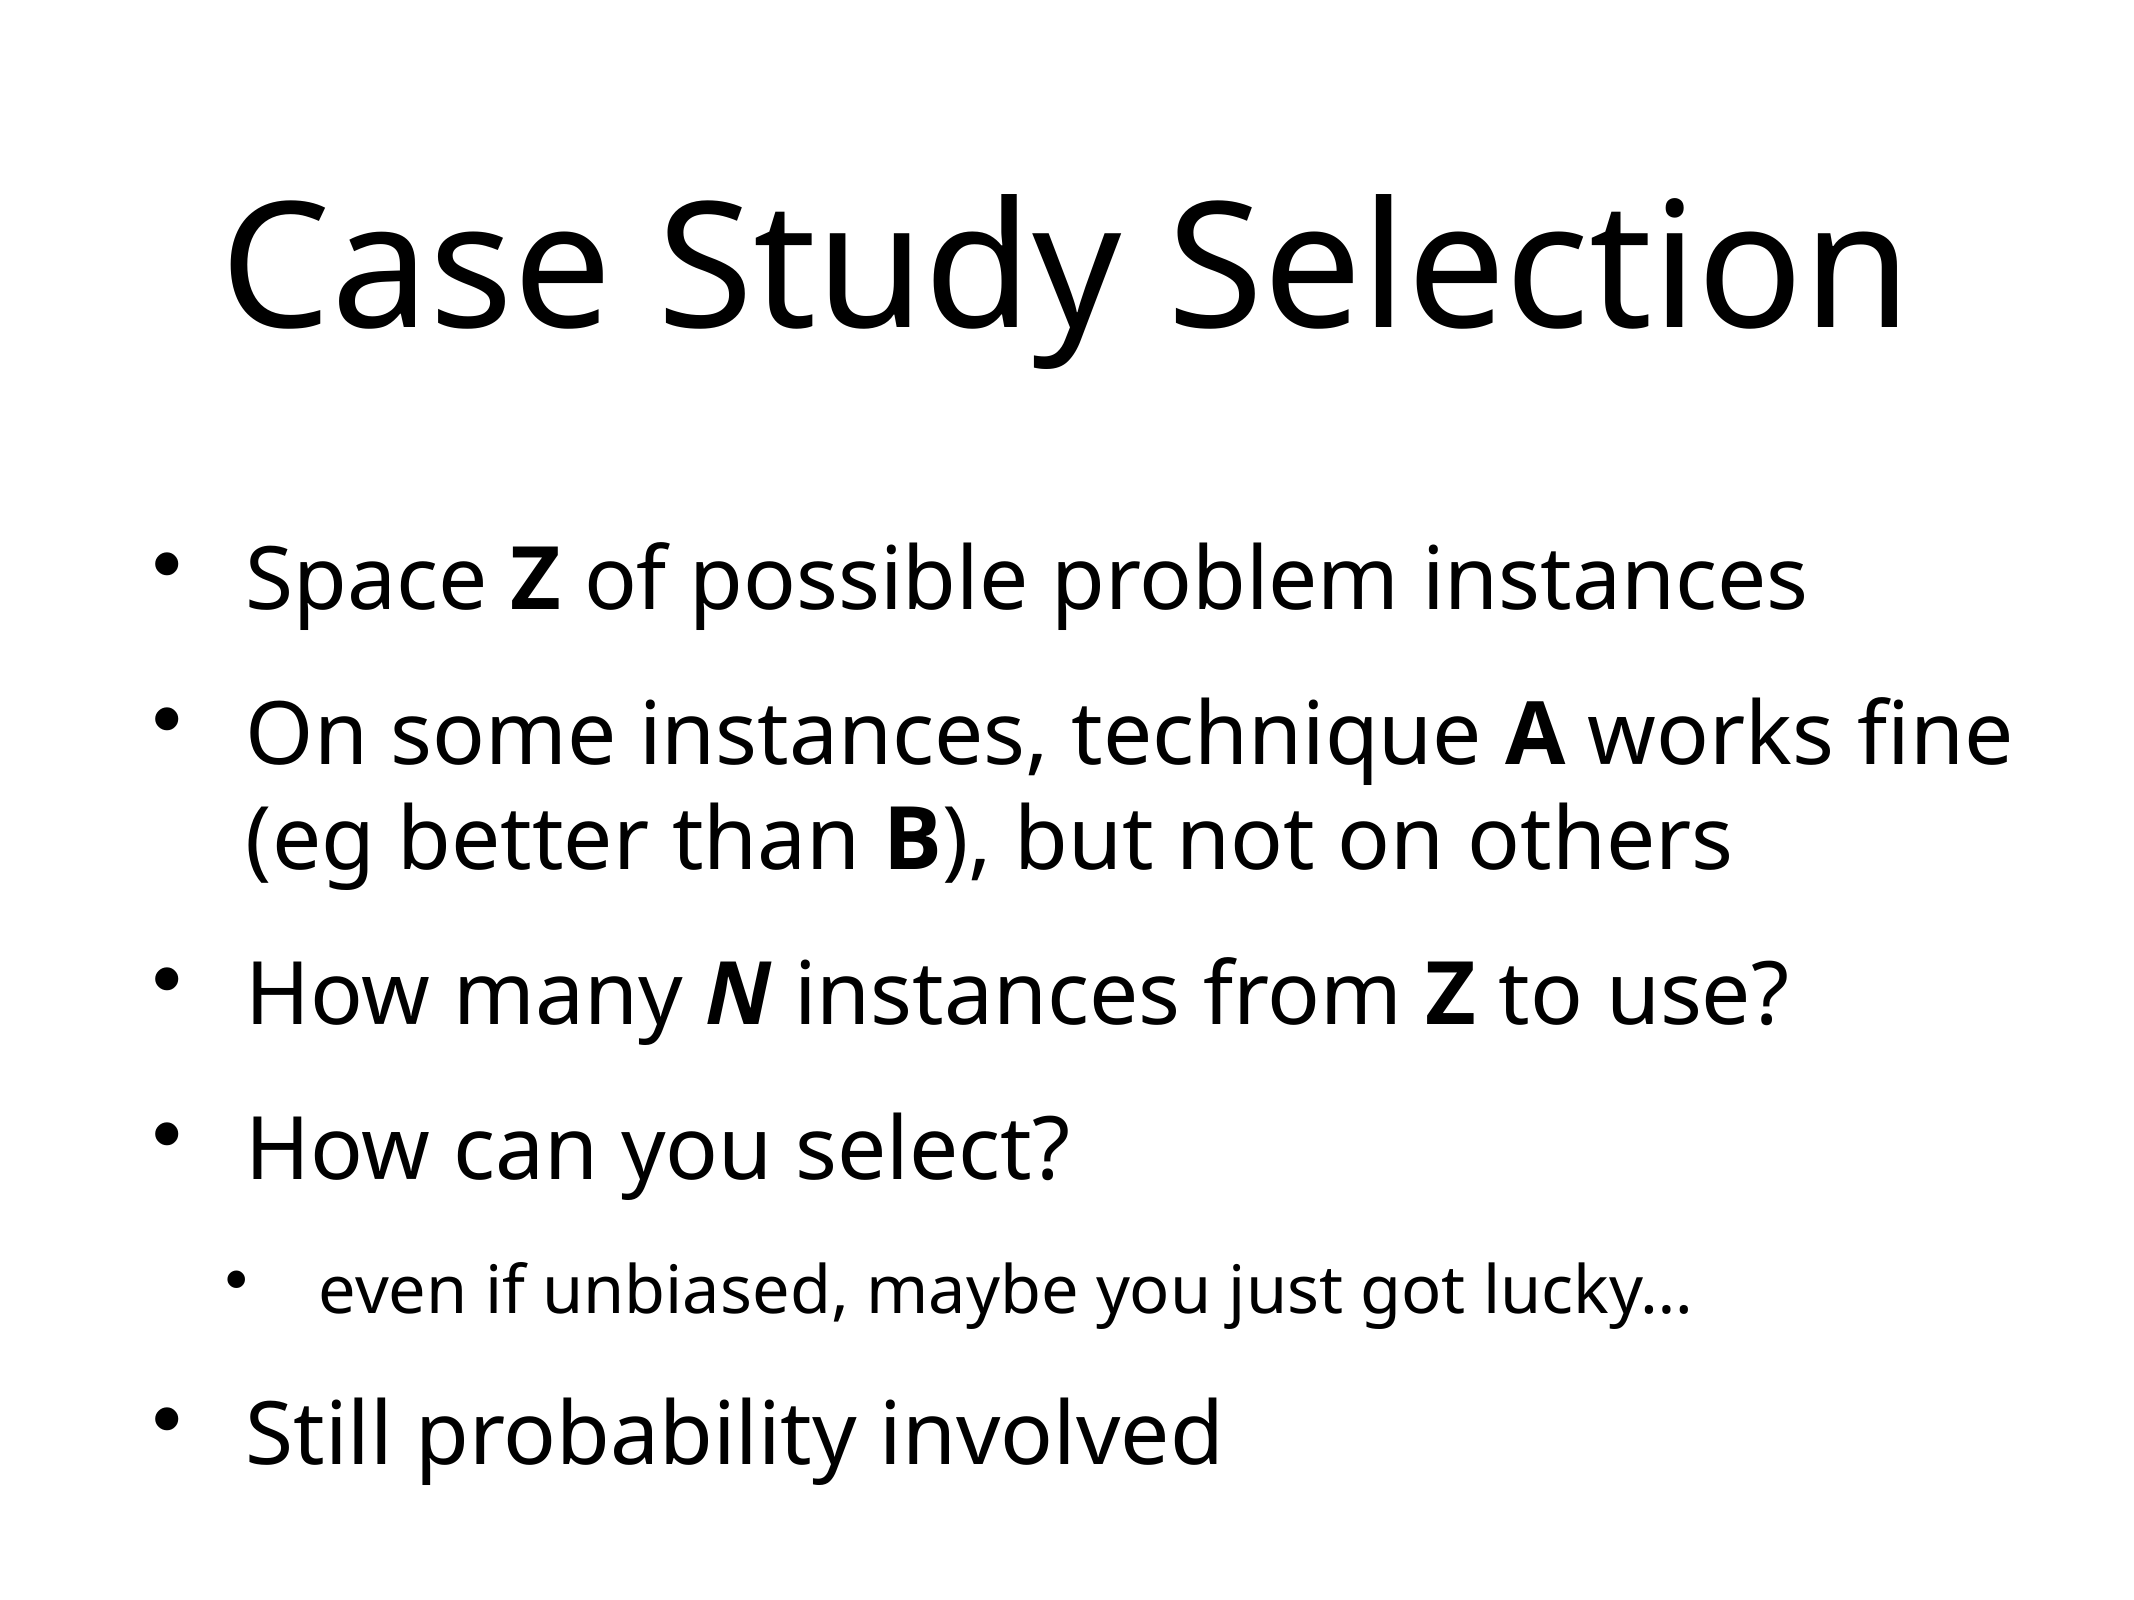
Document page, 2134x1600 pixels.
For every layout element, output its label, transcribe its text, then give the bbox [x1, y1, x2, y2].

list Space Z of possible problem instances On some instances, technique A works fine (eg better than B), but not on others How many N instances from Z to use? How can you select? even if unbiased, maybe you just got lucky… Still probability involved [91, 480, 2043, 1524]
title Case Study Selection [207, 41, 1926, 474]
